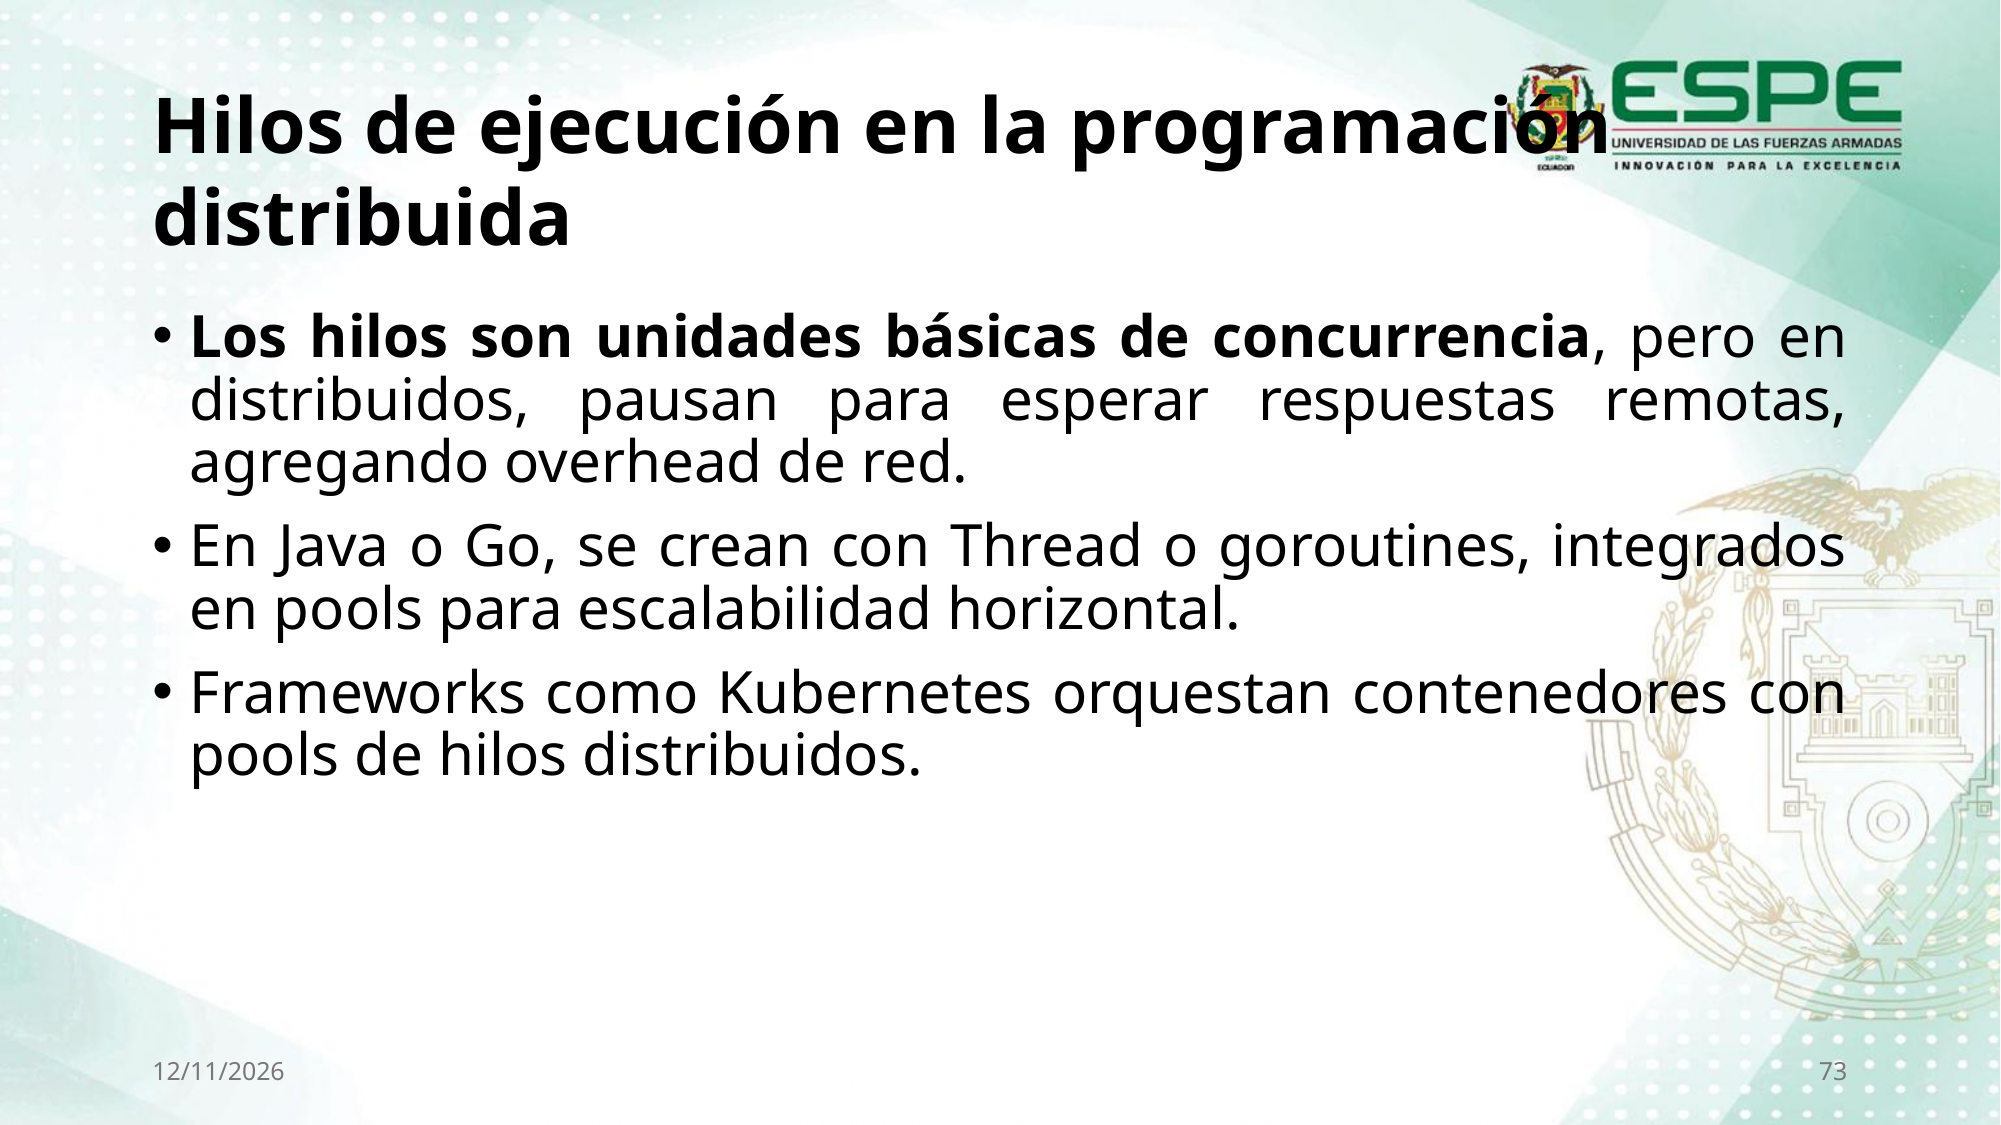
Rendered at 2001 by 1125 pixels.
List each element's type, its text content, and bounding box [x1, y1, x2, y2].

picture [0, 0, 2001, 1125]
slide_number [137, 1042, 588, 1103]
slide_number 73 [1412, 1042, 1863, 1103]
list Los hilos son unidades básicas de concurrencia, pero en distribuidos, pausan para esperar respuestas remotas, agregando overhead de red. En Java o Go, se crean con Thread o goroutines, integrados en pools para escalabilidad horizontal. Frameworks como Kubernetes orquestan contenedores con pools de hilos distribuidos. [137, 299, 1863, 1014]
title Hilos de ejecución en la programación distribuida [137, 59, 1863, 278]
